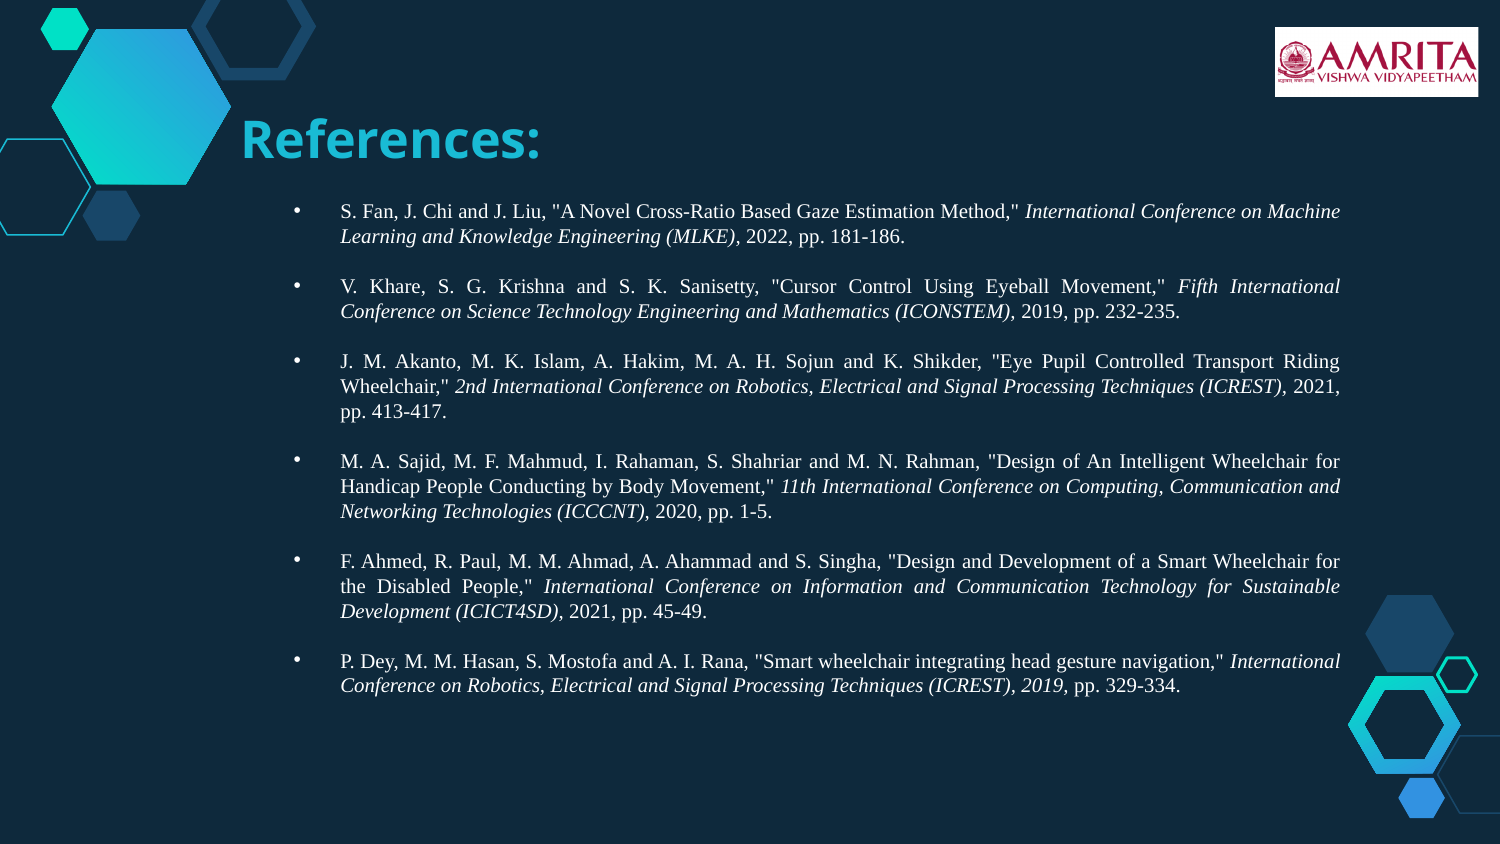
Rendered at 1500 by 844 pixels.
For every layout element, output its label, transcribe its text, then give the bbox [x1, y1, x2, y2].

text_box References: [225, 84, 1162, 191]
picture [1274, 27, 1479, 97]
text_box S. Fan, J. Chi and J. Liu, "A Novel Cross-Ratio Based Gaze Estimation Method," International Conference on Machine Learning and Knowledge Engineering (MLKE), 2022, pp. 181-186. V. Khare, S. G. Krishna and S. K. Sanisetty, "Cursor Control Using Eyeball Movement," Fifth International Conference on Science Technology Engineering and Mathematics (ICONSTEM), 2019, pp. 232-235. J. M. Akanto, M. K. Islam, A. Hakim, M. A. H. Sojun and K. Shikder, "Eye Pupil Controlled Transport Riding Wheelchair," 2nd International Conference on Robotics, Electrical and Signal Processing Techniques (ICREST), 2021, pp. 413-417. M. A. Sajid, M. F. Mahmud, I. Rahaman, S. Shahriar and M. N. Rahman, "Design of An Intelligent Wheelchair for Handicap People Conducting by Body Movement," 11th International Conference on Computing, Communication and Networking Technologies (ICCCNT), 2020, pp. 1-5. F. Ahmed, R. Paul, M. M. Ahmad, A. Ahammad and S. Singha, "Design and Development of a Smart Wheelchair for the Disabled People," International Conference on Information and Communication Technology for Sustainable Development (ICICT4SD), 2021, pp. 45-49. P. Dey, M. M. Hasan, S. Mostofa and A. I. Rana, "Smart wheelchair integrating head gesture navigation," International Conference on Robotics, Electrical and Signal Processing Techniques (ICREST), 2019, pp. 329-334. [278, 190, 1356, 730]
